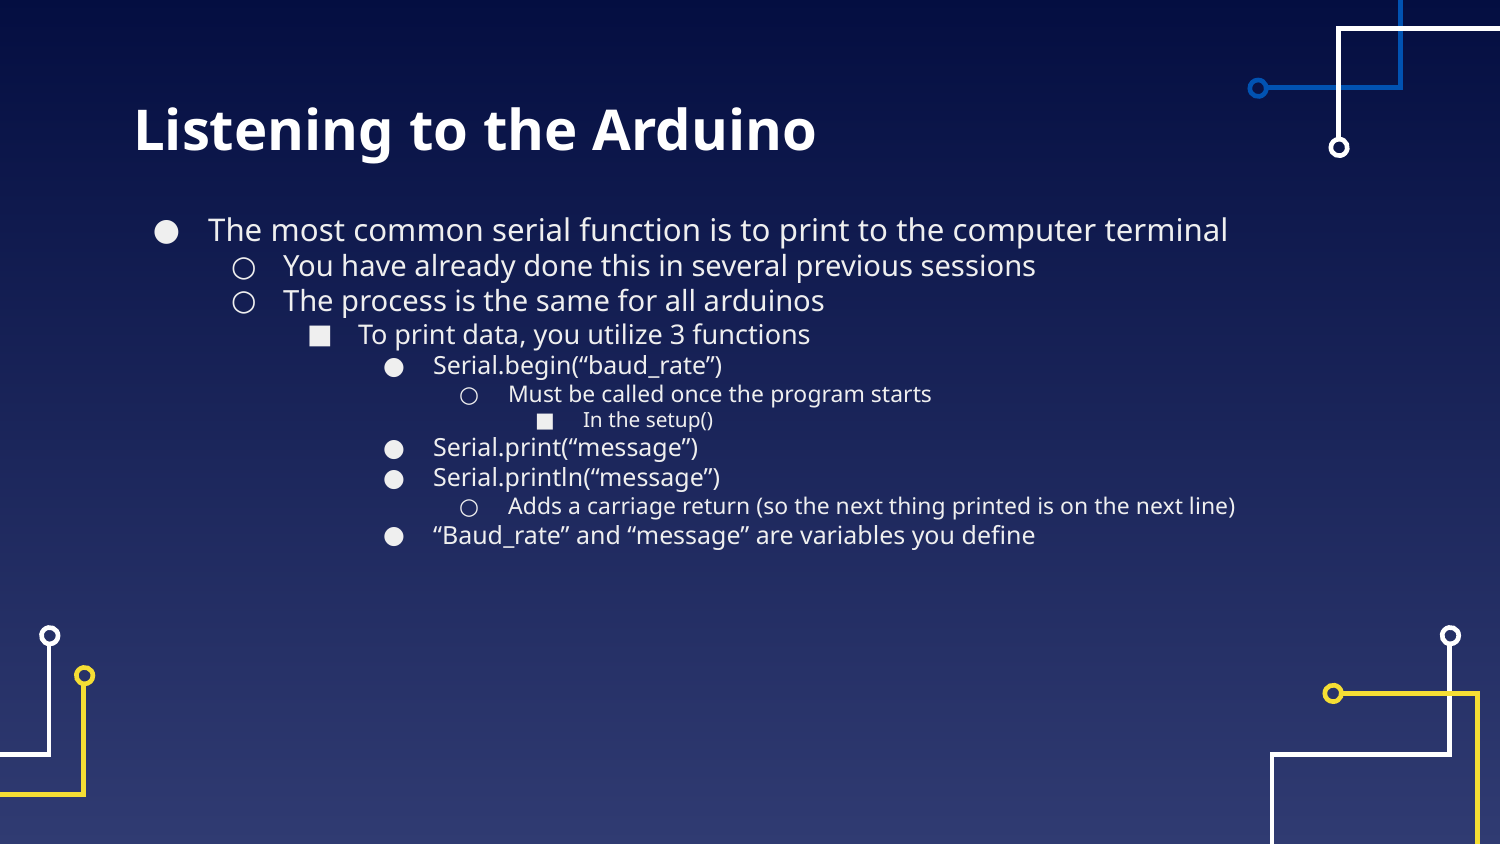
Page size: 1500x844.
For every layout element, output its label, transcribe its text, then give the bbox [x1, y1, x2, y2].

list The most common serial function is to print to the computer terminal You have already done this in several previous sessions The process is the same for all arduinos To print data, you utilize 3 functions Serial.begin(“baud_rate”) Must be called once the program starts In the setup() Serial.print(“message”) Serial.println(“message”) Adds a carriage return (so the next thing printed is on the next line) “Baud_rate” and “message” are variables you define [118, 194, 1382, 756]
title Listening to the Arduino [118, 88, 1382, 167]
